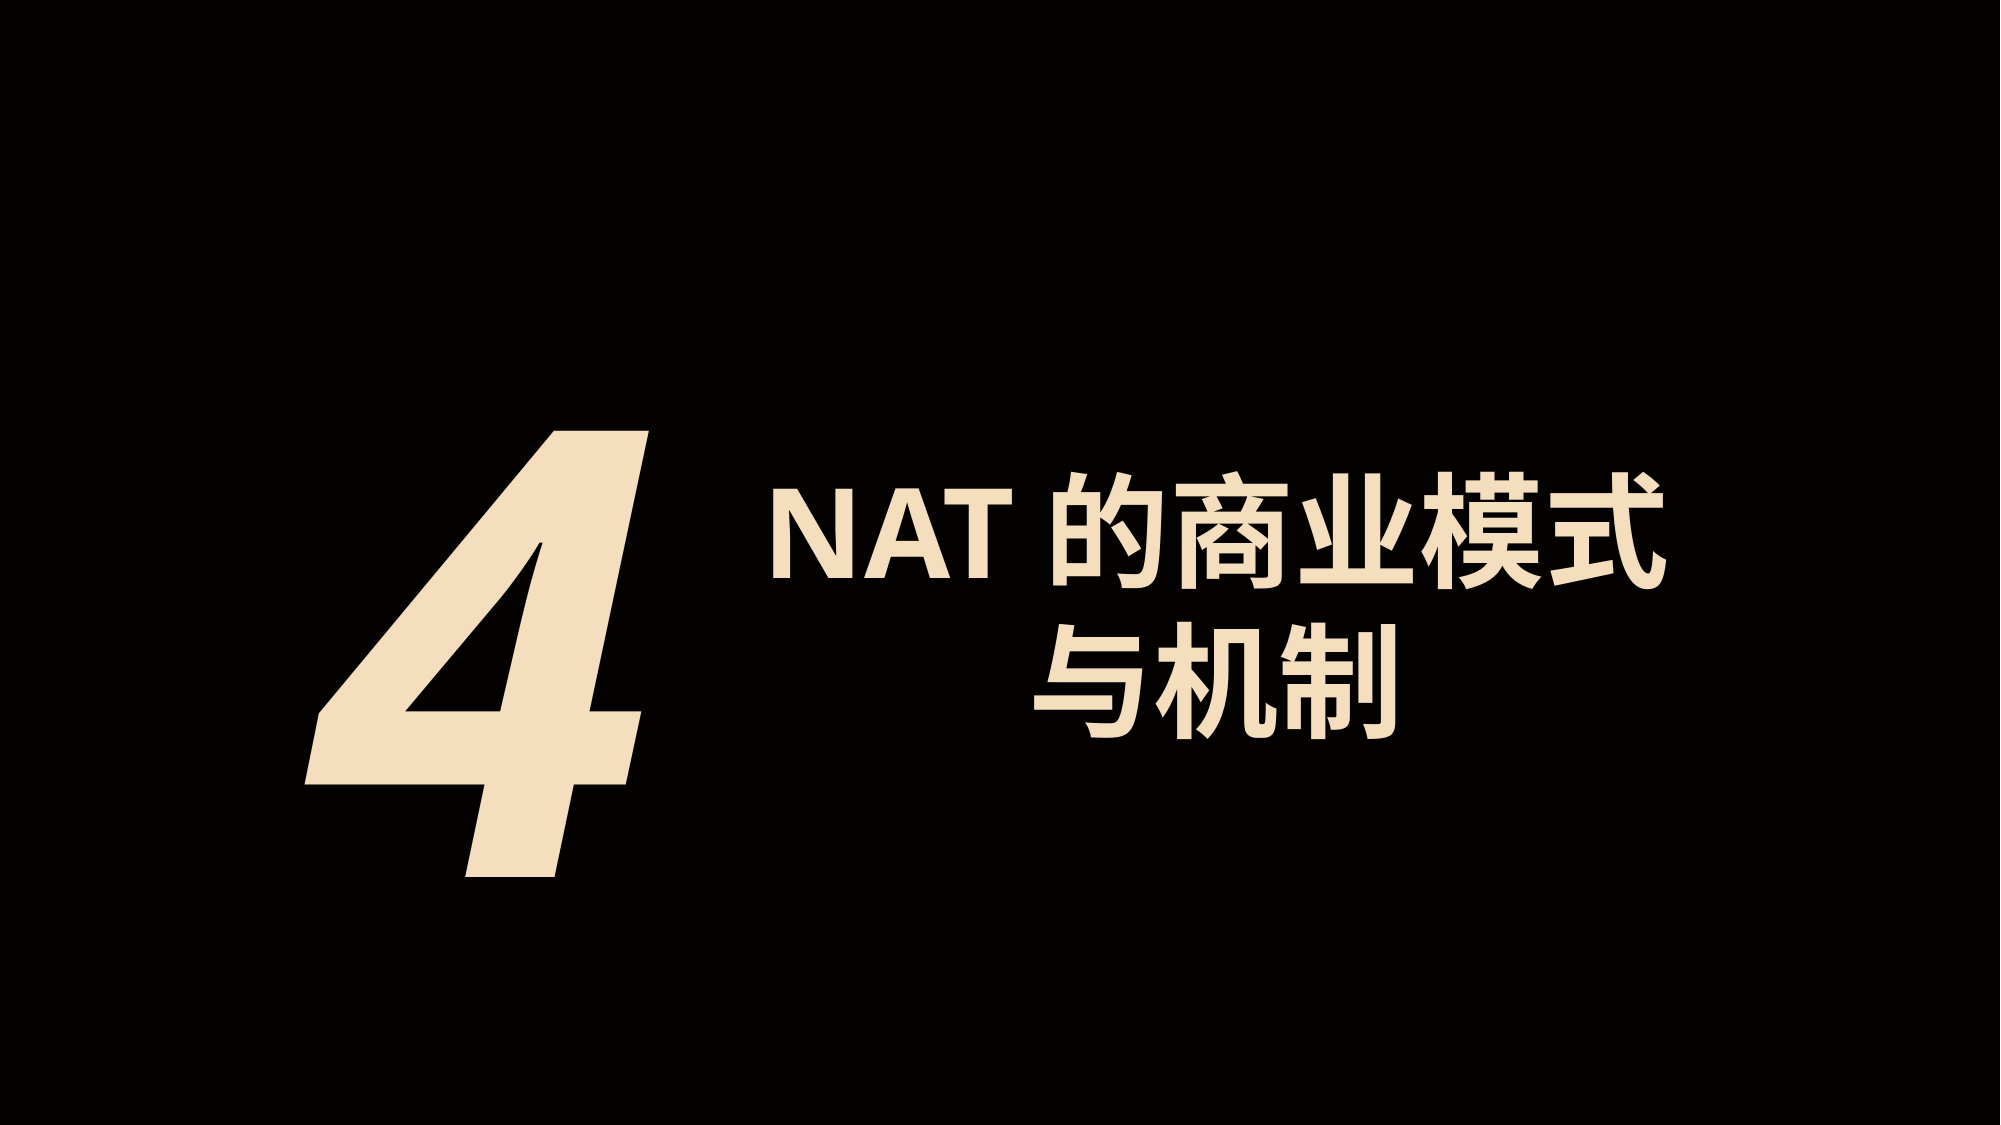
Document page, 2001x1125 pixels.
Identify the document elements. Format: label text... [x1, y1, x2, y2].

text_box NAT的商业模式 与机制 [748, 446, 1685, 762]
text_box 4 [297, 245, 673, 1010]
